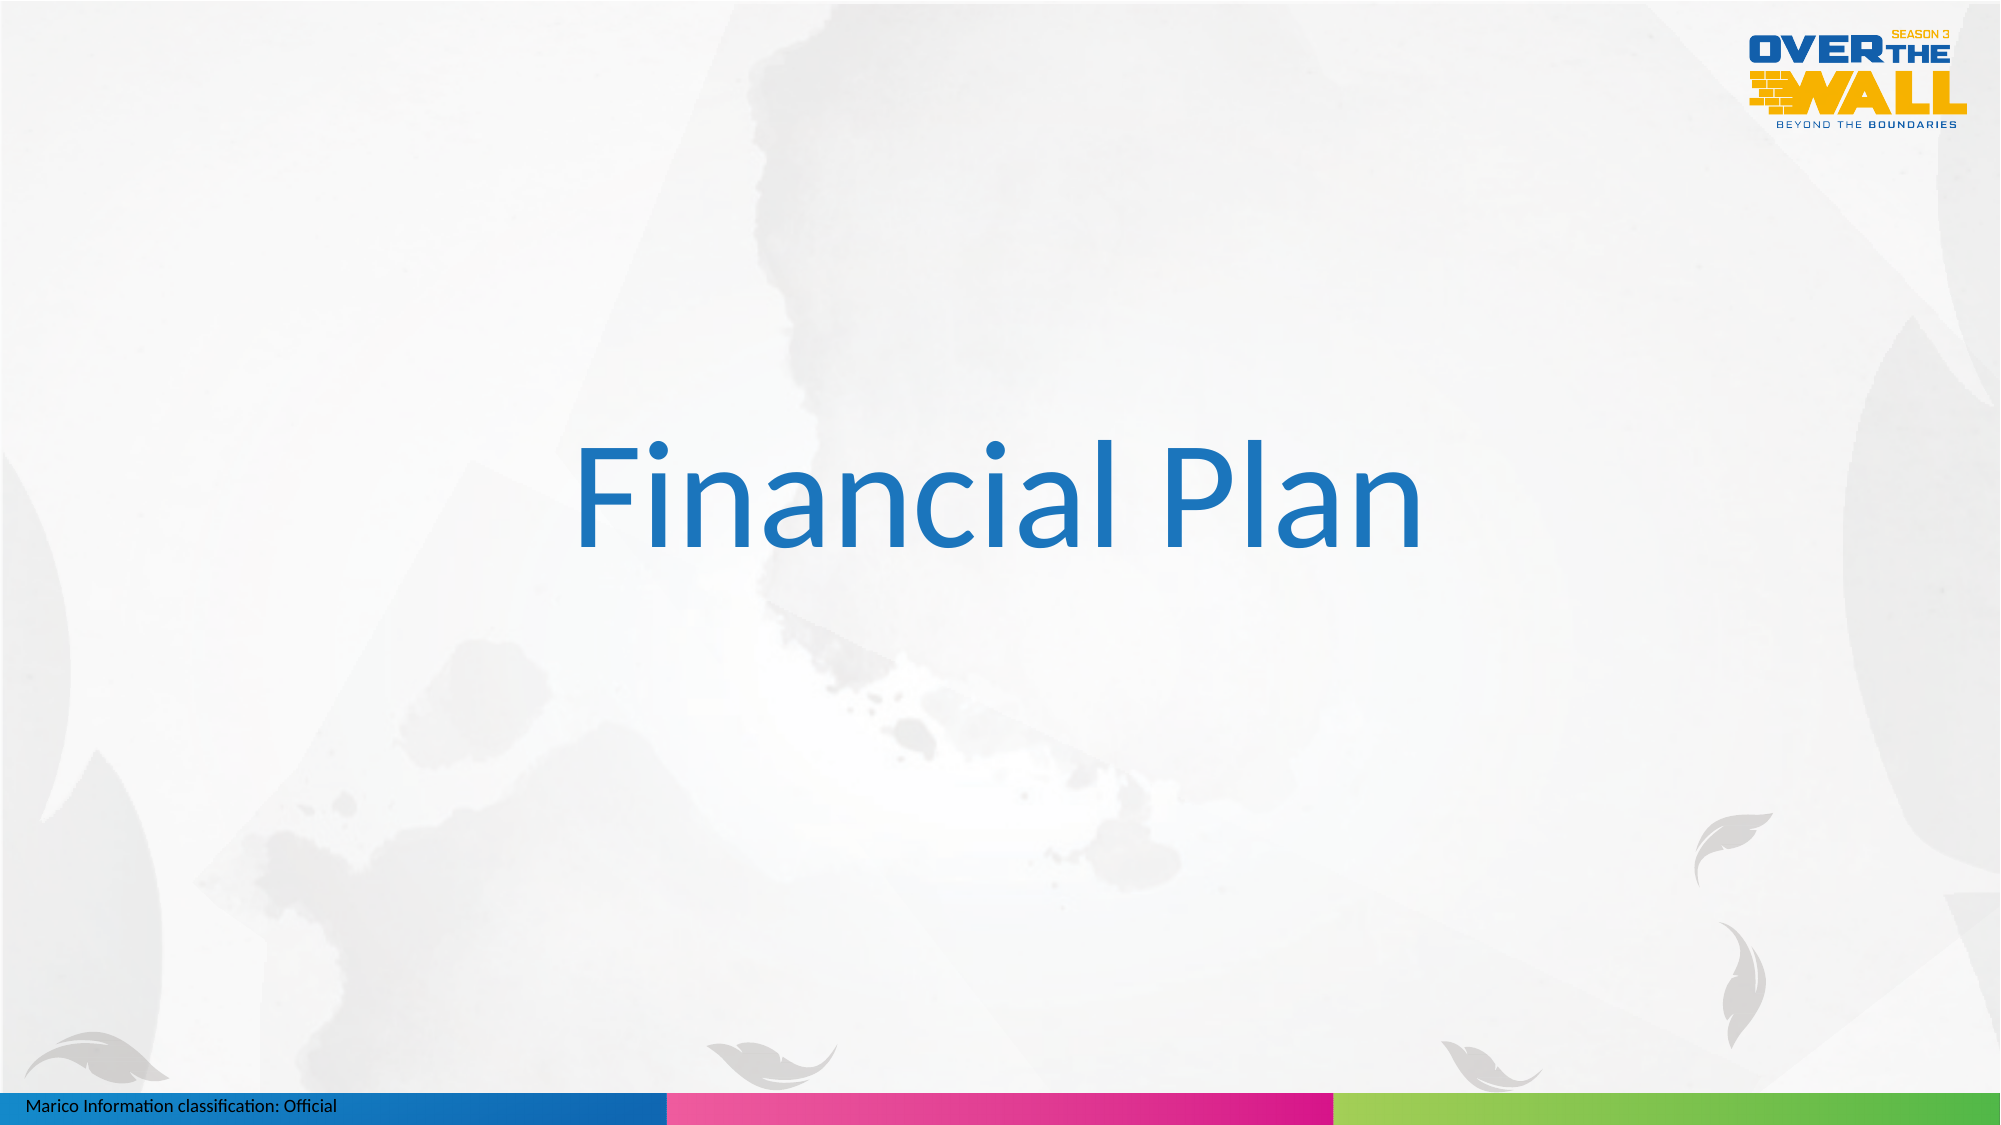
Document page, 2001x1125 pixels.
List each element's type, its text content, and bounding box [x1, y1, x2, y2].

title Financial Plan [150, 393, 1850, 581]
picture [0, 0, 2000, 1125]
